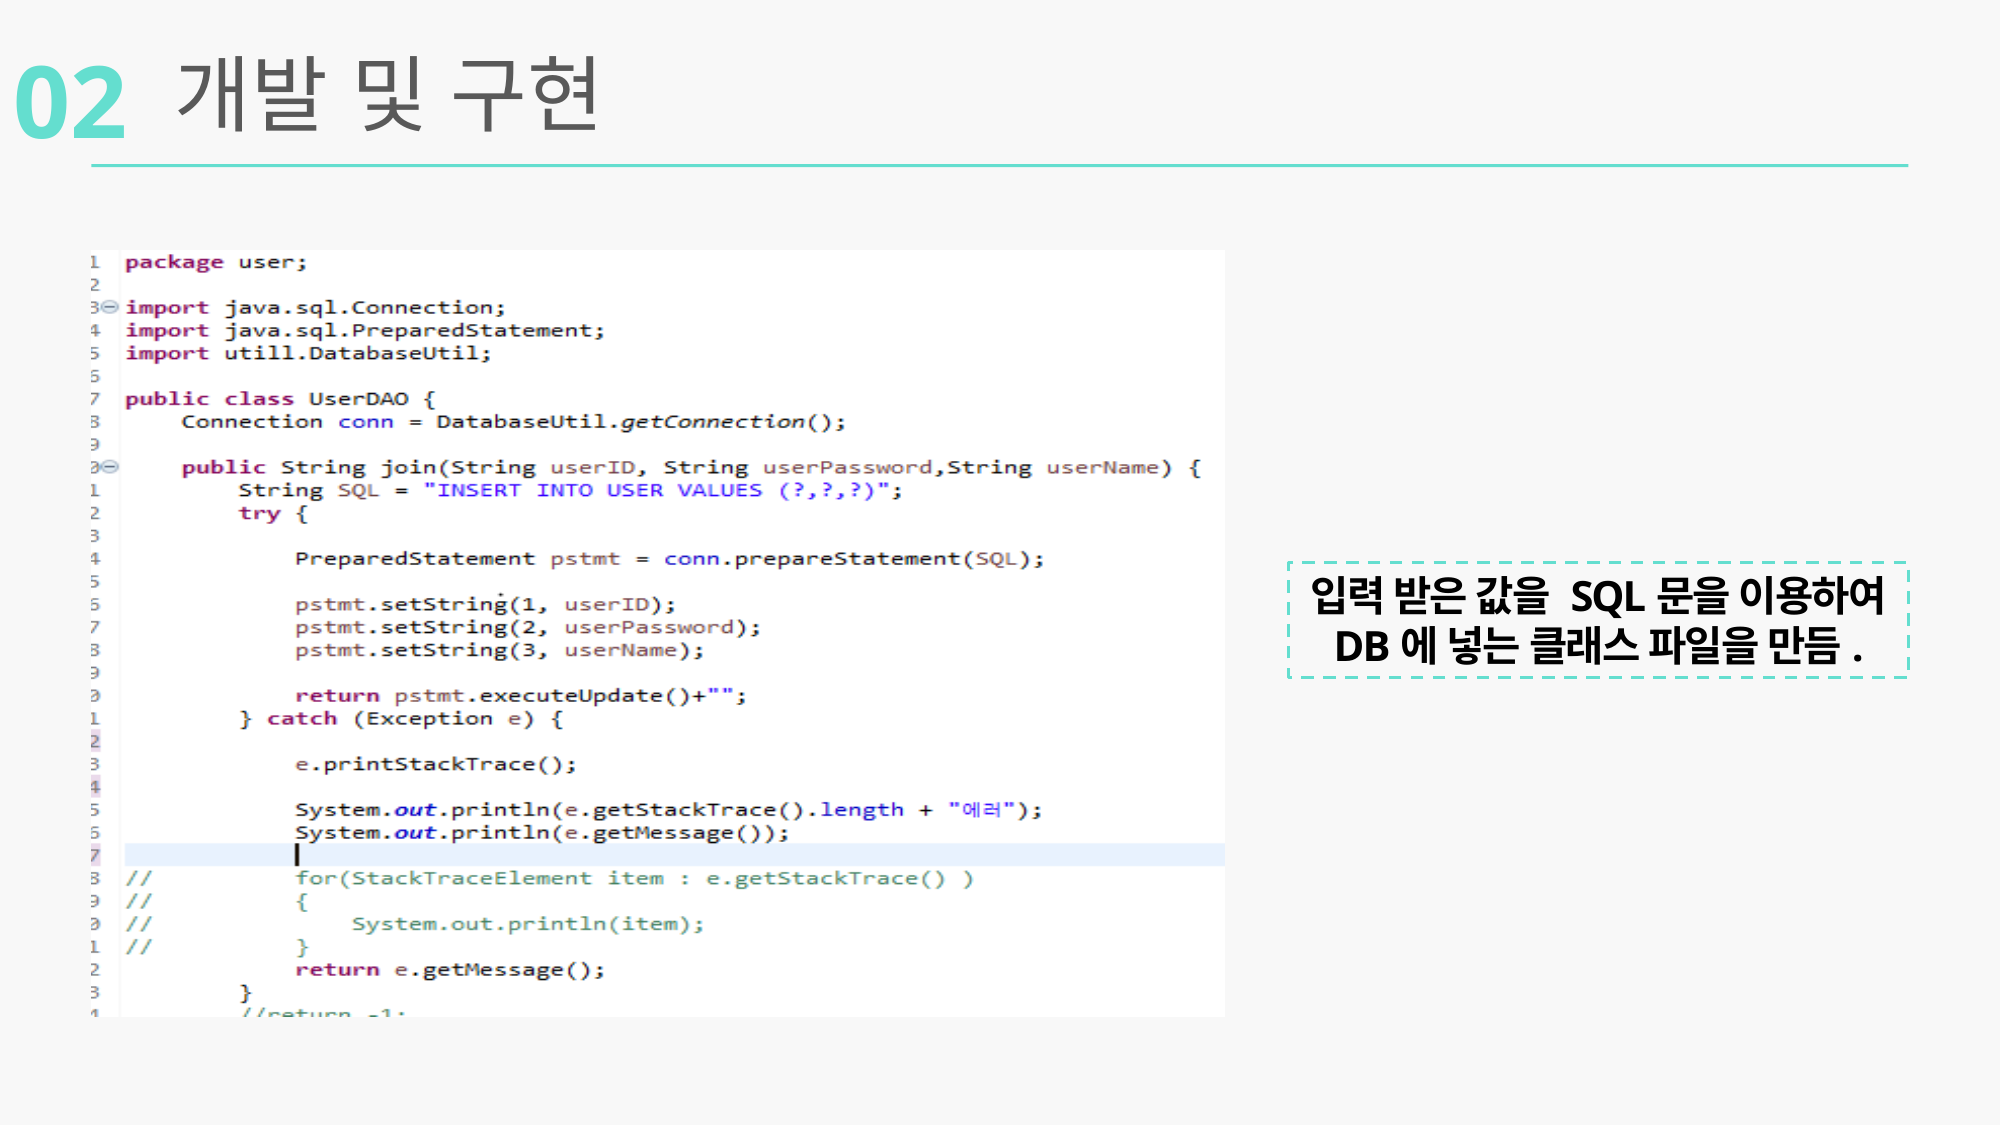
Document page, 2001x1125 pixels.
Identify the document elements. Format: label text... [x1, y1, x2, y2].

picture [91, 250, 1225, 1017]
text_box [0, 30, 1909, 168]
text_box 입력 받은 값을 SQL문을 이용하여 DB에 넣는 클래스 파일을 만듬. [1288, 562, 1909, 678]
